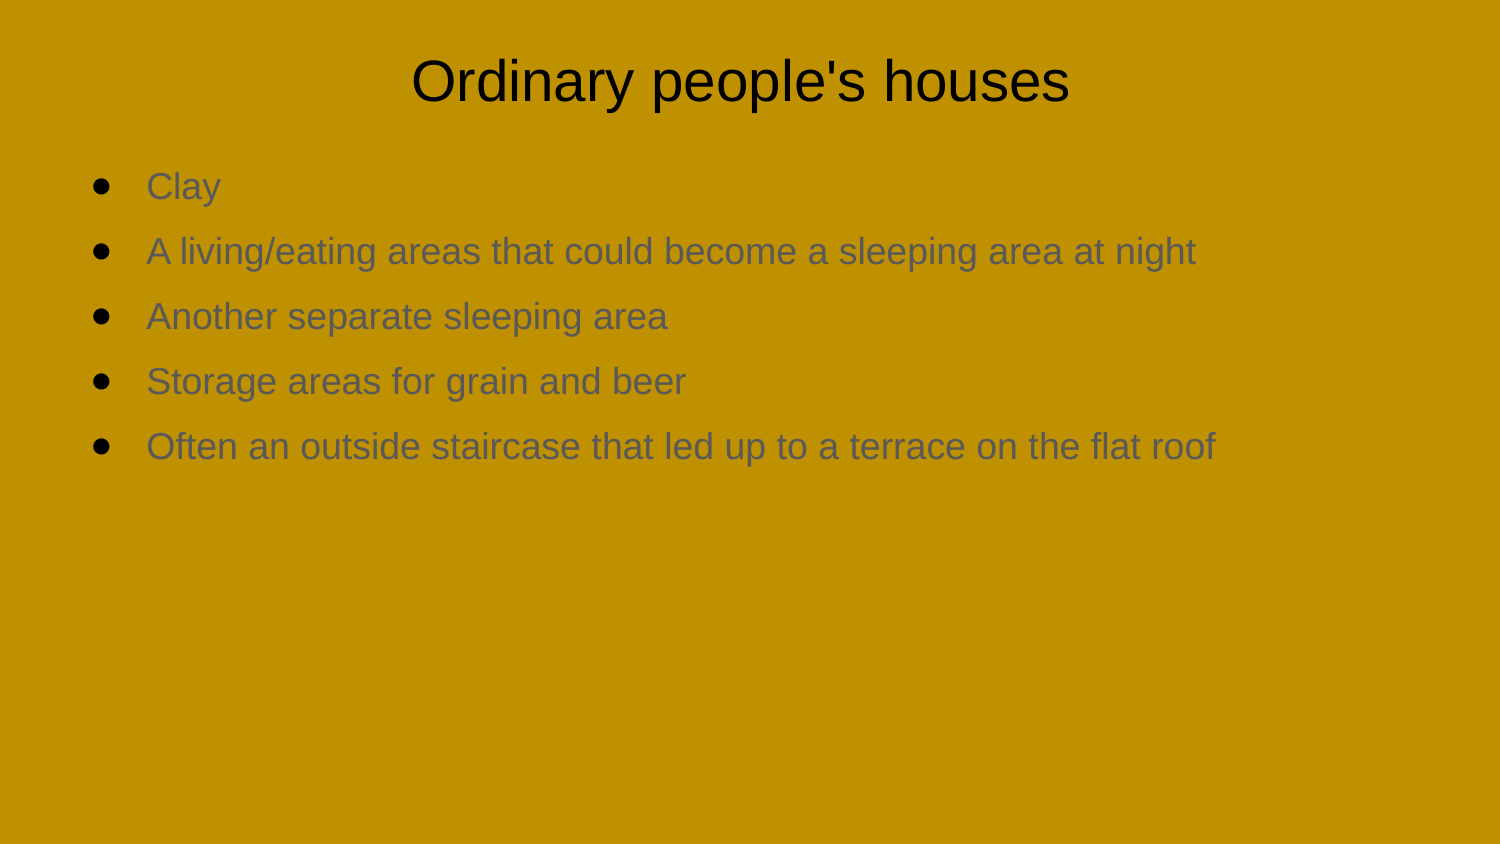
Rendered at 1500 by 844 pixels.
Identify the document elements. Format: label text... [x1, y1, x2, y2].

title Ordinary people's houses [75, 25, 1425, 131]
list Clay A living/eating areas that could become a sleeping area at night Another separate sleeping area Storage areas for grain and beer Often an outside staircase that led up to a terrace on the flat roof [75, 147, 1425, 566]
